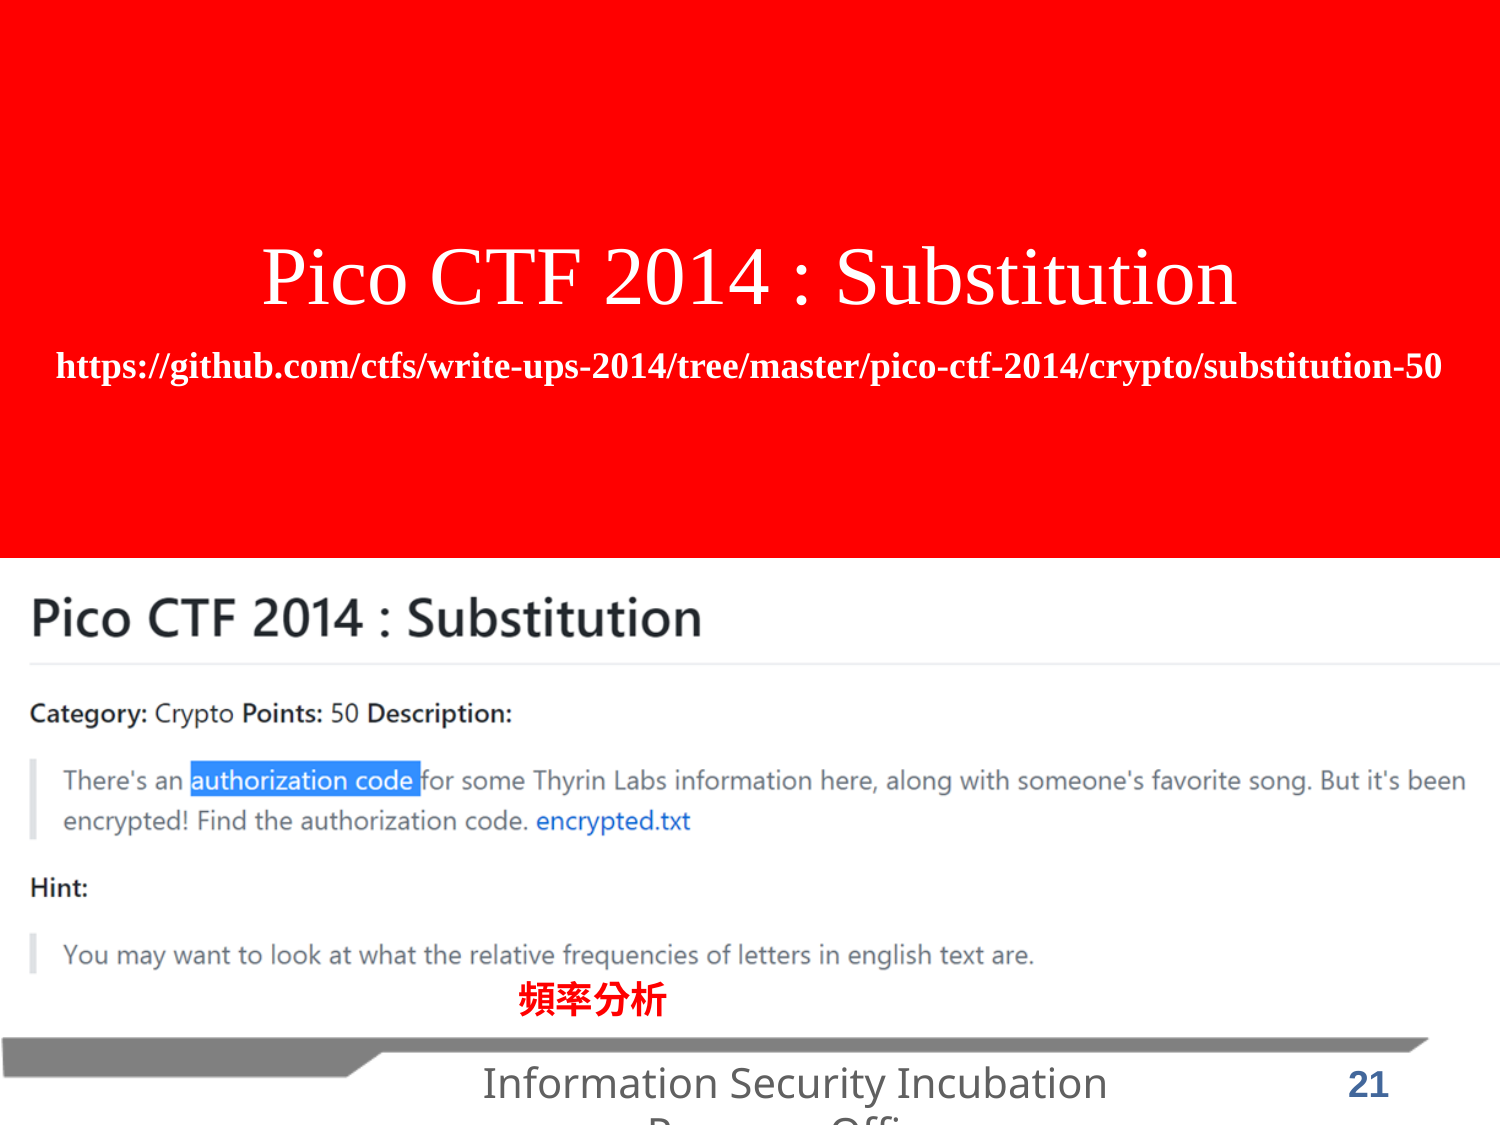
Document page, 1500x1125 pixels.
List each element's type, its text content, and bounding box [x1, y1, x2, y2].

picture [758, 1078, 770, 1085]
picture [989, 1078, 1002, 1091]
picture [917, 1078, 929, 1091]
picture [700, 1078, 712, 1091]
picture [600, 1078, 611, 1091]
picture [1063, 1078, 1076, 1091]
picture [543, 1078, 556, 1091]
picture [586, 1078, 597, 1091]
picture [673, 1078, 686, 1091]
text_box Pico CTF 2014 : Substitution https://github.com/ctfs/write-ups-2014/tree/master/pico-ctf-2014/crypto/substitution-50 [0, 0, 1500, 556]
text_box 頻率分析 [503, 1007, 683, 1028]
picture [1014, 1087, 1024, 1091]
picture [1089, 1078, 1101, 1091]
picture [504, 1078, 516, 1091]
picture [624, 1087, 634, 1091]
picture [0, 1037, 1433, 1091]
picture [0, 558, 1500, 999]
